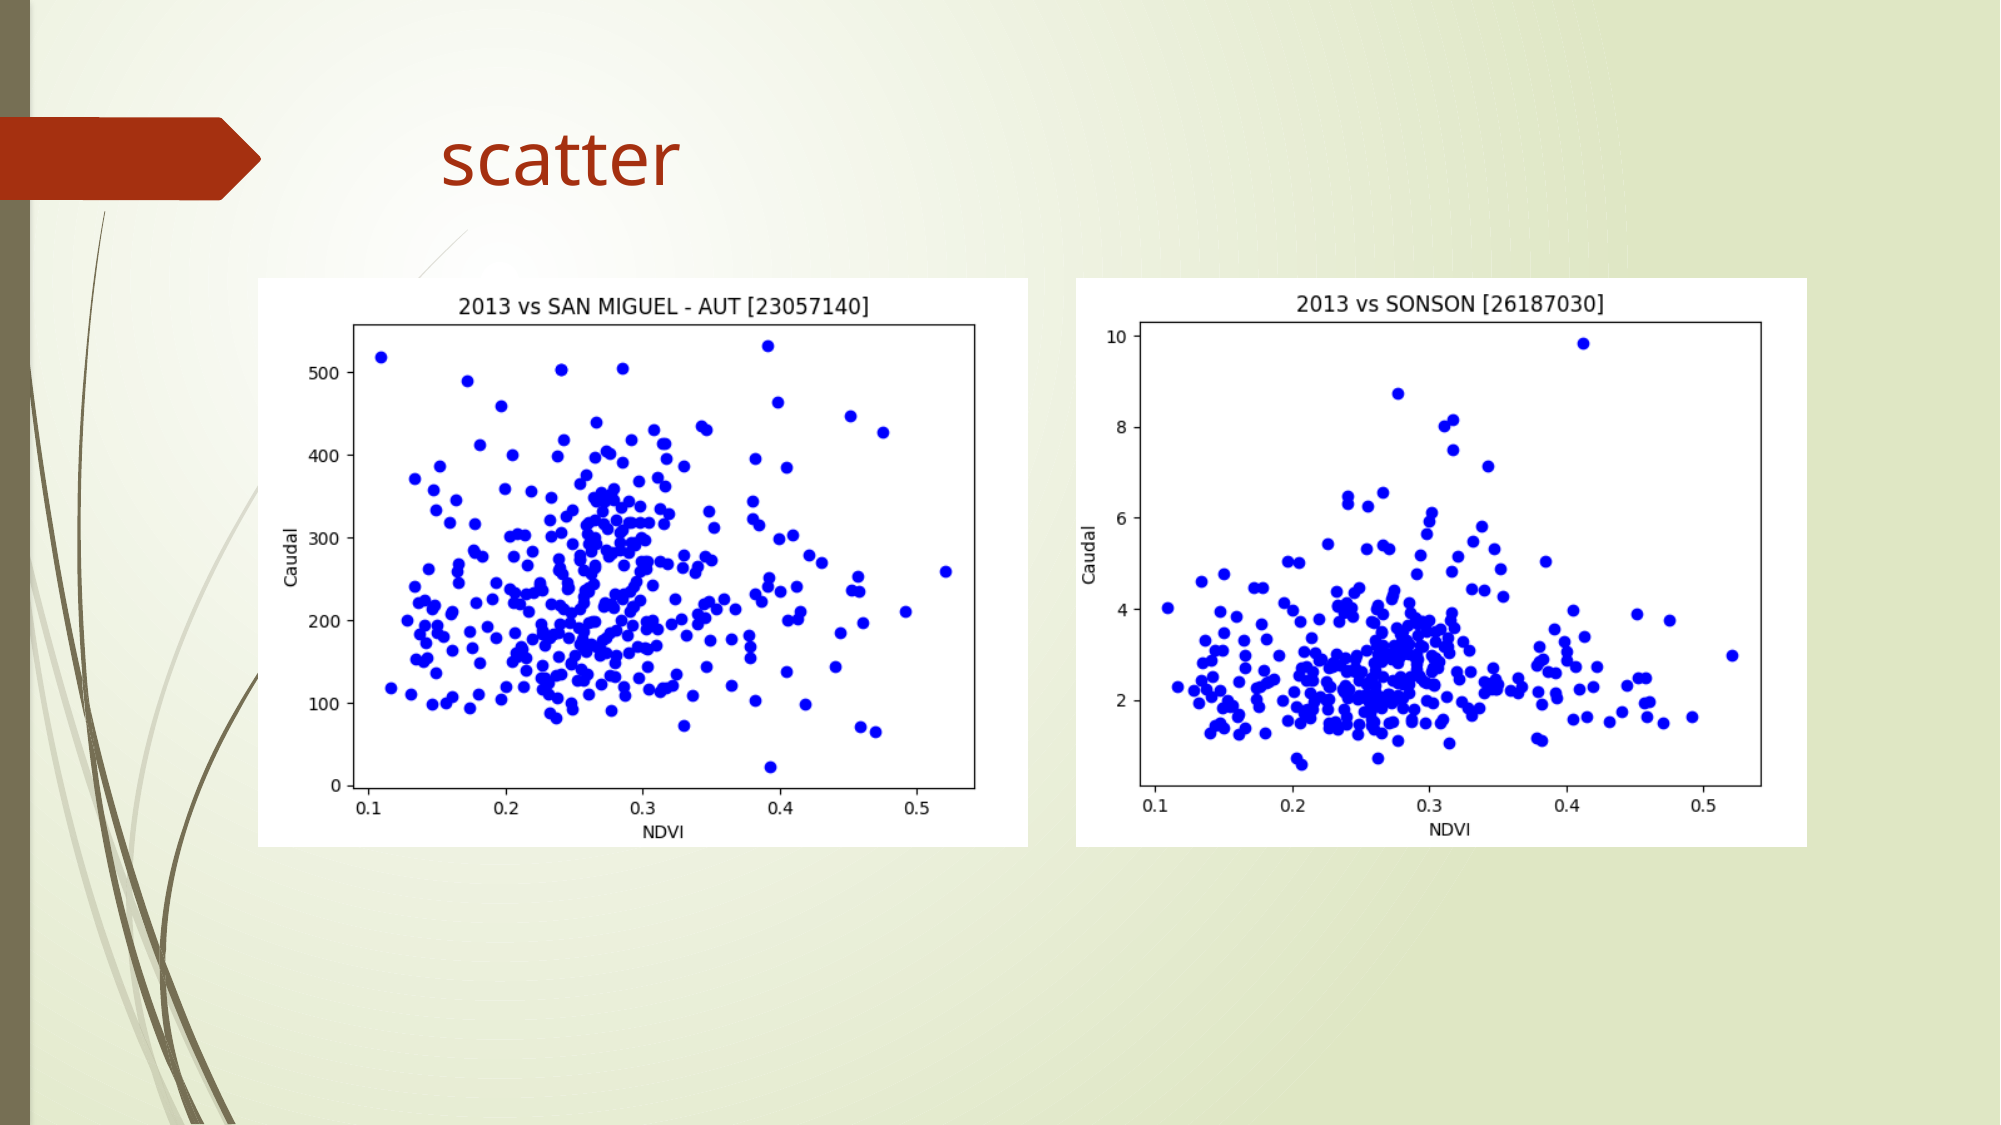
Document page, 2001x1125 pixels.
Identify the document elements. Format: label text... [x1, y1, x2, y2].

picture [258, 278, 1028, 847]
title scatter [425, 102, 1888, 313]
picture [1075, 278, 1807, 847]
